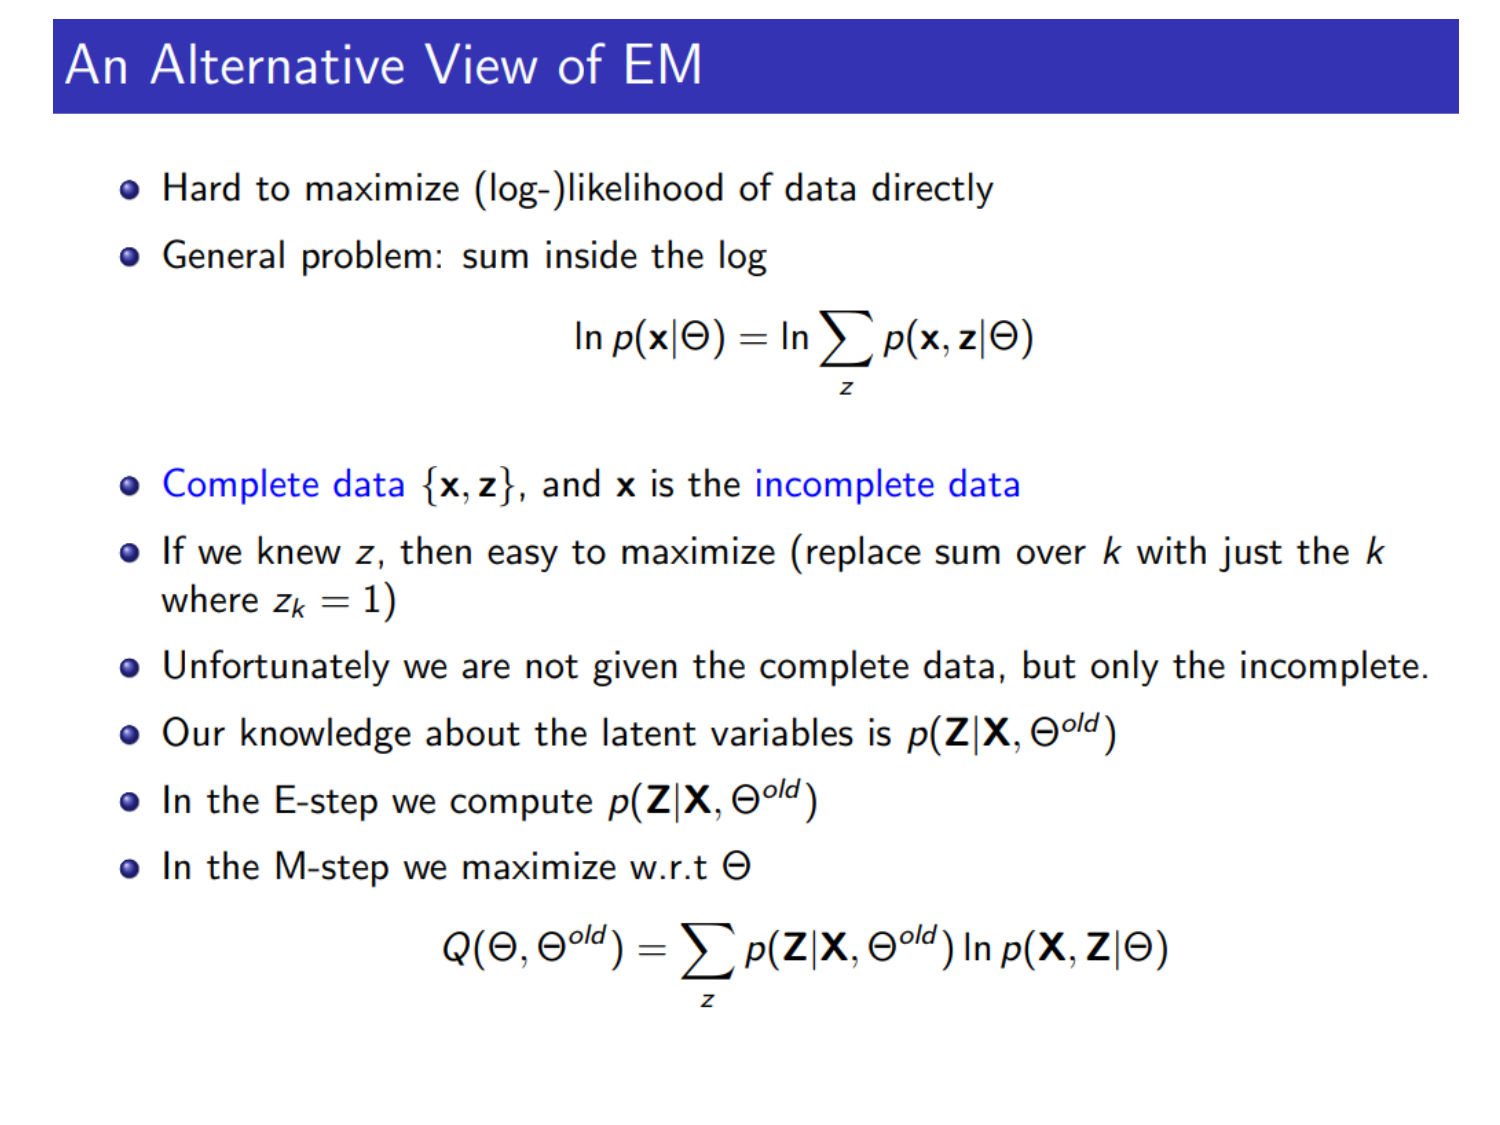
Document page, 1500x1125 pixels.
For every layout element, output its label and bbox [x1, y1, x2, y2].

picture [52, 18, 1459, 1021]
